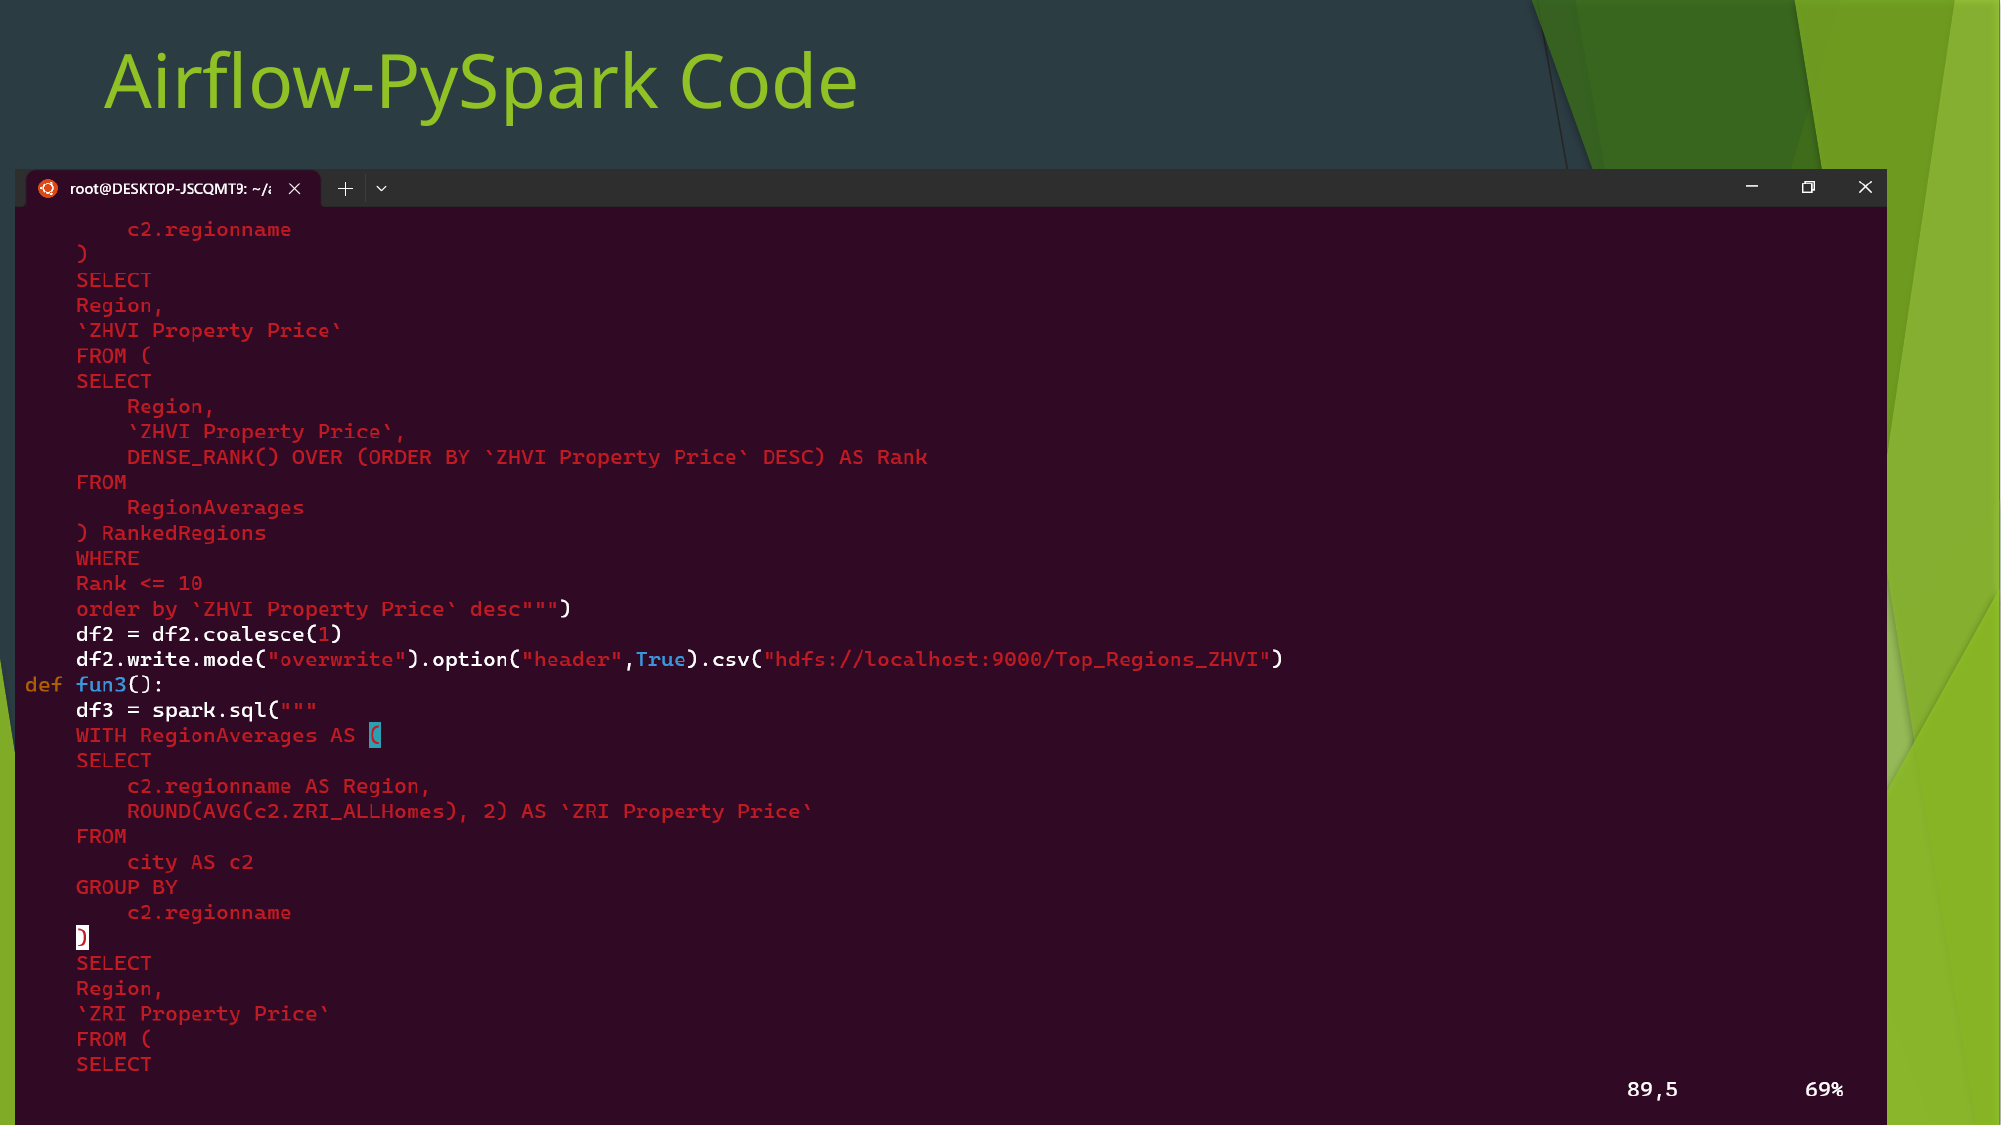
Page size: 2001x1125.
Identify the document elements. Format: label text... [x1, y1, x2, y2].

title Airflow-PySpark Code [89, 26, 1312, 155]
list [14, 169, 1887, 1125]
